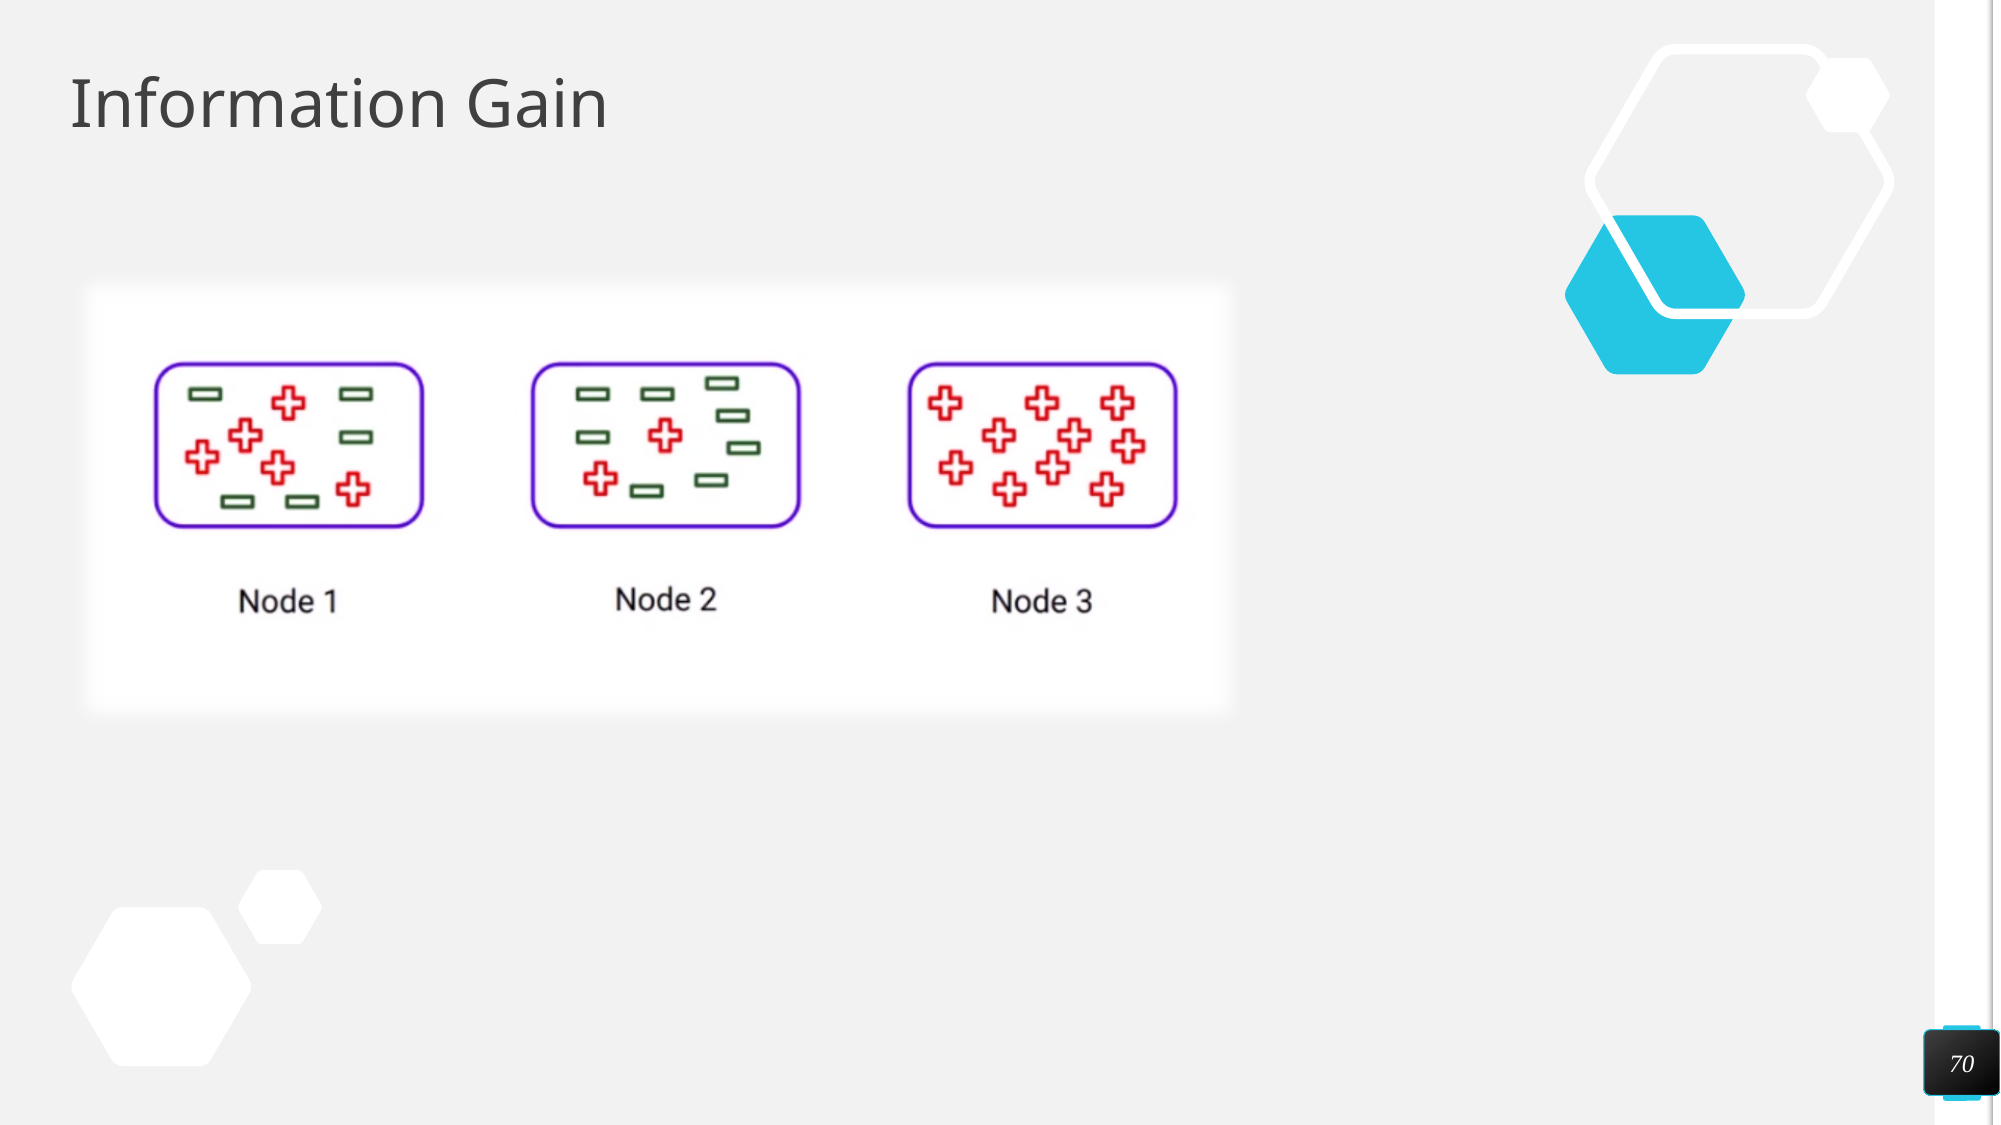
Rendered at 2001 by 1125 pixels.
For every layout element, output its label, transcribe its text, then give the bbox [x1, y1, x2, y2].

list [70, 268, 1246, 729]
slide_number 70 [1923, 1029, 2000, 1096]
title Information Gain [70, 70, 1930, 142]
